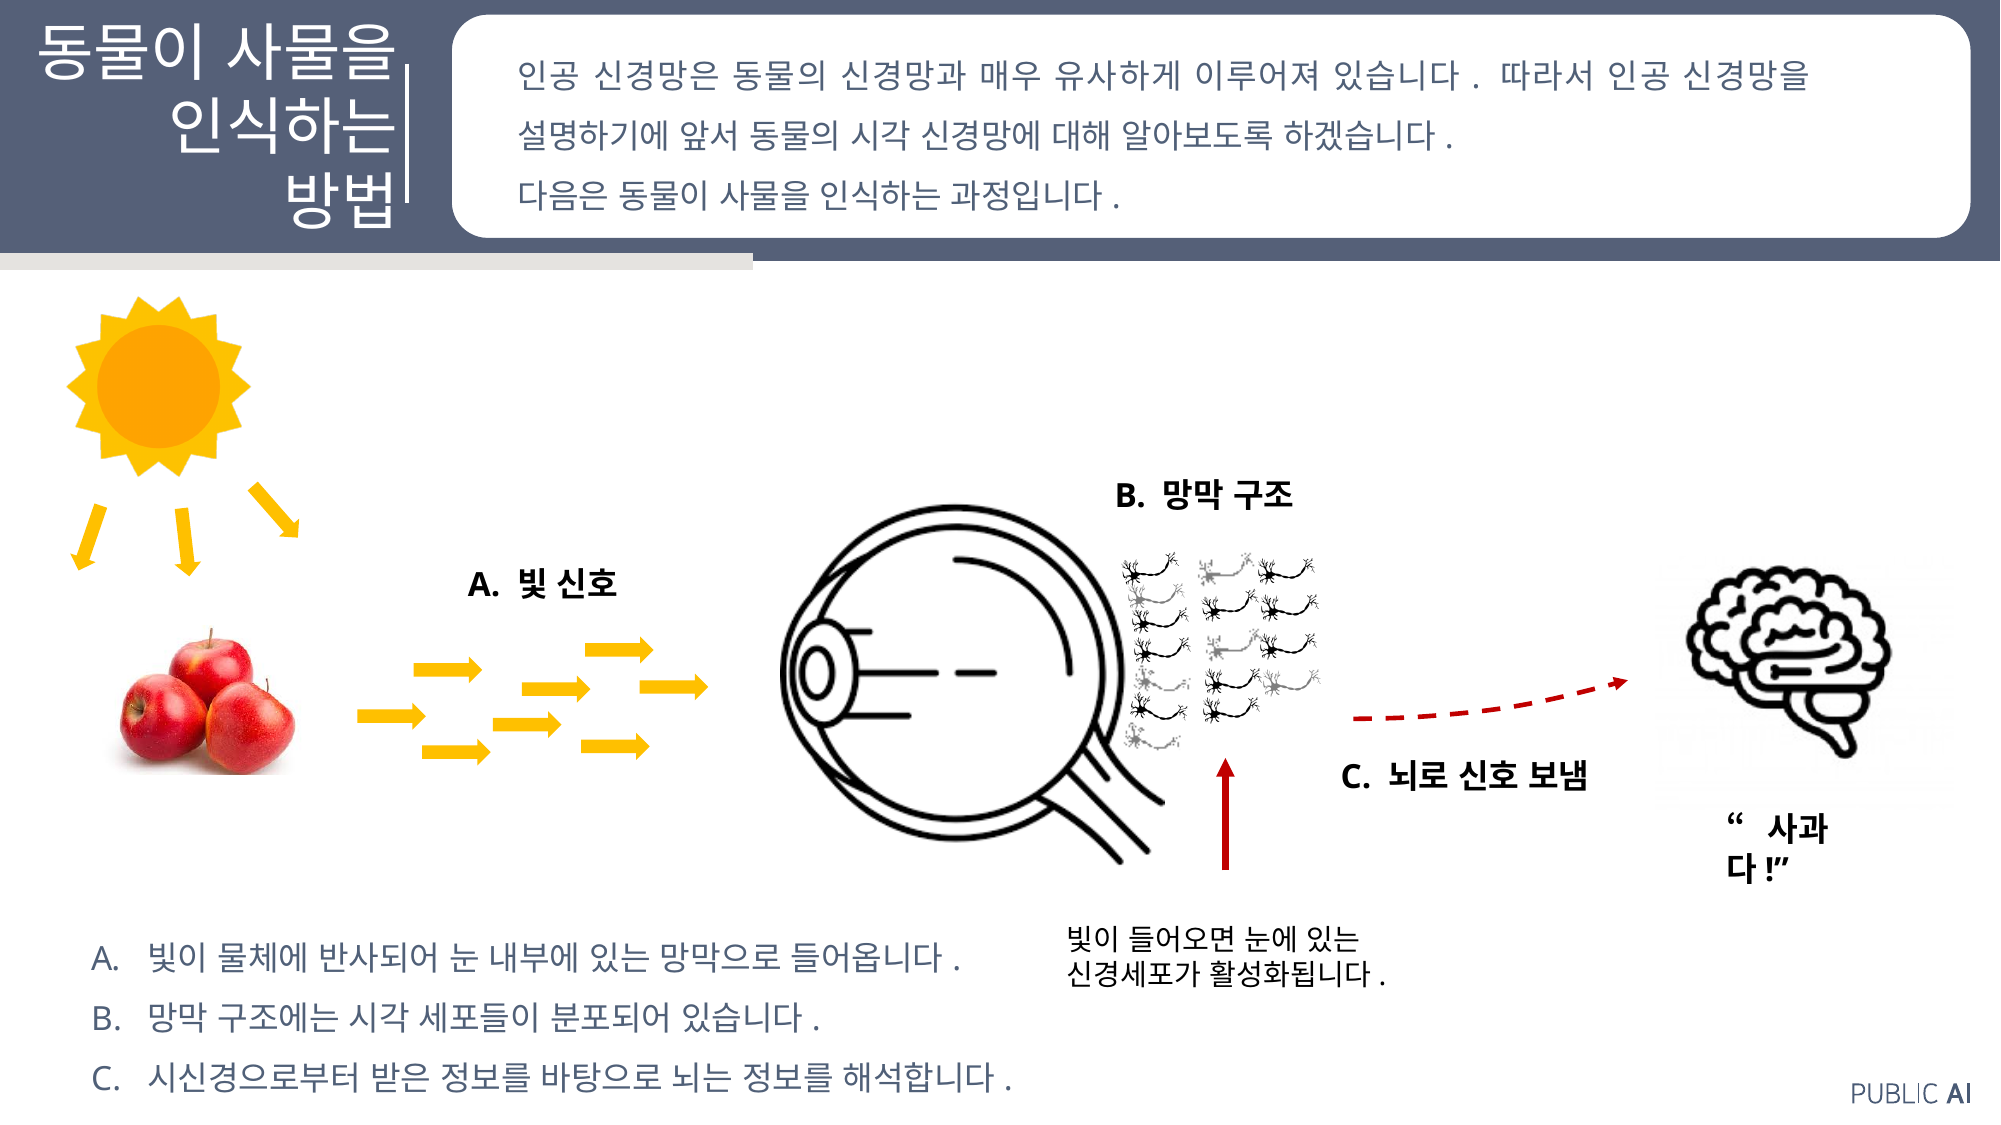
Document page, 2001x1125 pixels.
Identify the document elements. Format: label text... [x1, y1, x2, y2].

text_box [246, 482, 301, 539]
text_box 빛이 물체에 반사되어 눈 내부에 있는 망막으로 들어옵니다. 망막 구조에는 시각 세포들이 분포되어 있습니다. 시신경으로부터 받은 정보를 바탕으로 뇌는 정보를 해석합니다. [76, 909, 1399, 1105]
text_box [584, 633, 656, 666]
text_box [68, 502, 109, 572]
text_box 빛이 들어오면 눈에 있는 신경세포가 활성화됩니다. [1051, 914, 1409, 999]
text_box [421, 736, 493, 769]
text_box [520, 673, 592, 706]
picture [0, 291, 340, 482]
text_box 인공 신경망은 동물의 신경망과 매우 유사하게 이루어져 있습니다. 따라서 인공 신경망을 설명하기에 앞서 동물의 시각 신경망에 대해 알아보도록 하겠습니다. 다음은 동물이 사물을 인식하는 과정입니다. [503, 27, 1825, 223]
text_box [491, 708, 564, 741]
text_box [638, 671, 710, 703]
text_box [412, 654, 484, 686]
text_box 동물이 사물을 인식하는 방법 [21, 5, 414, 245]
text_box [171, 506, 204, 578]
text_box A. 빛 신호 [453, 556, 643, 611]
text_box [780, 467, 1954, 877]
text_box [580, 730, 652, 763]
text_box [356, 700, 428, 733]
picture [102, 625, 306, 775]
